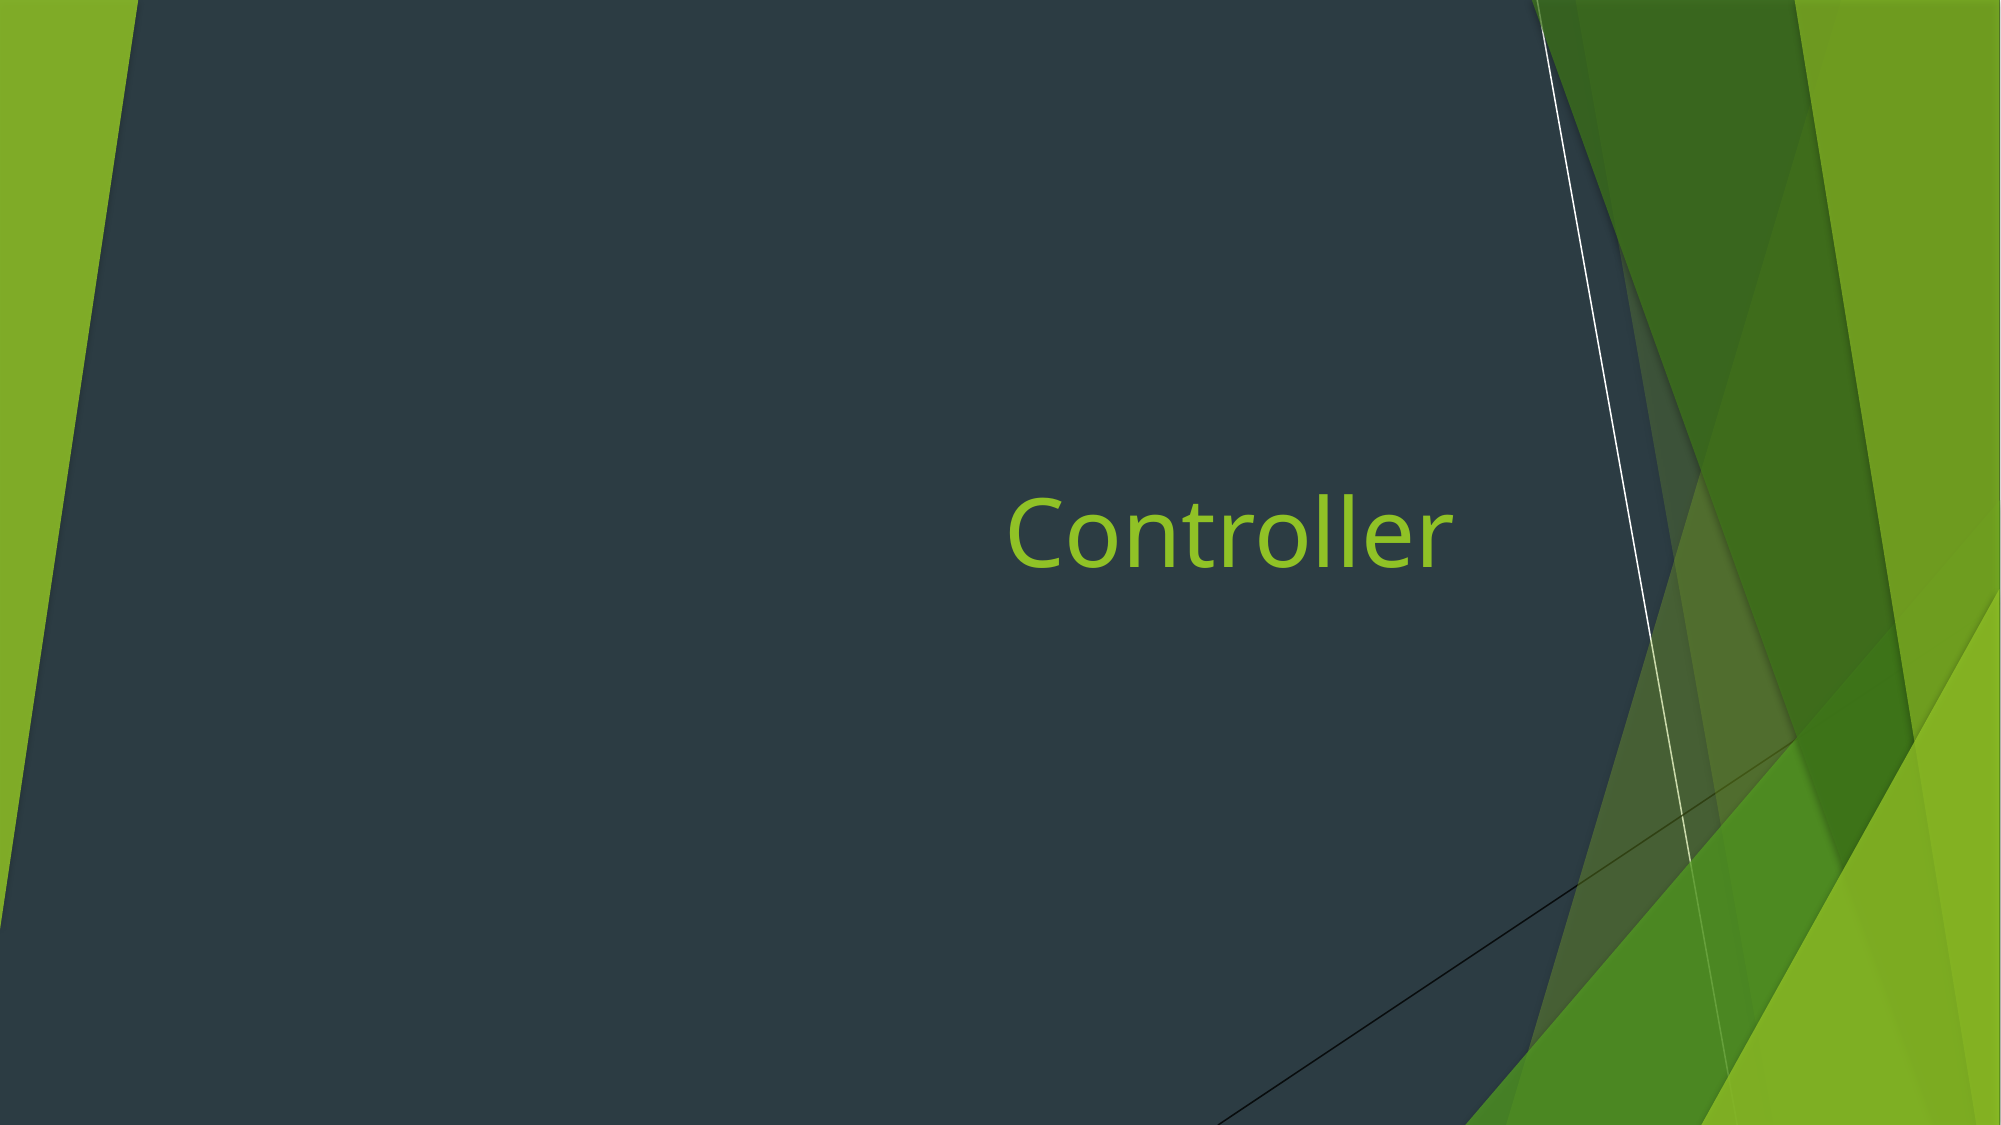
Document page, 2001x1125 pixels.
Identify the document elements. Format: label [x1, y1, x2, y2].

text_box [0, 0, 2000, 1125]
